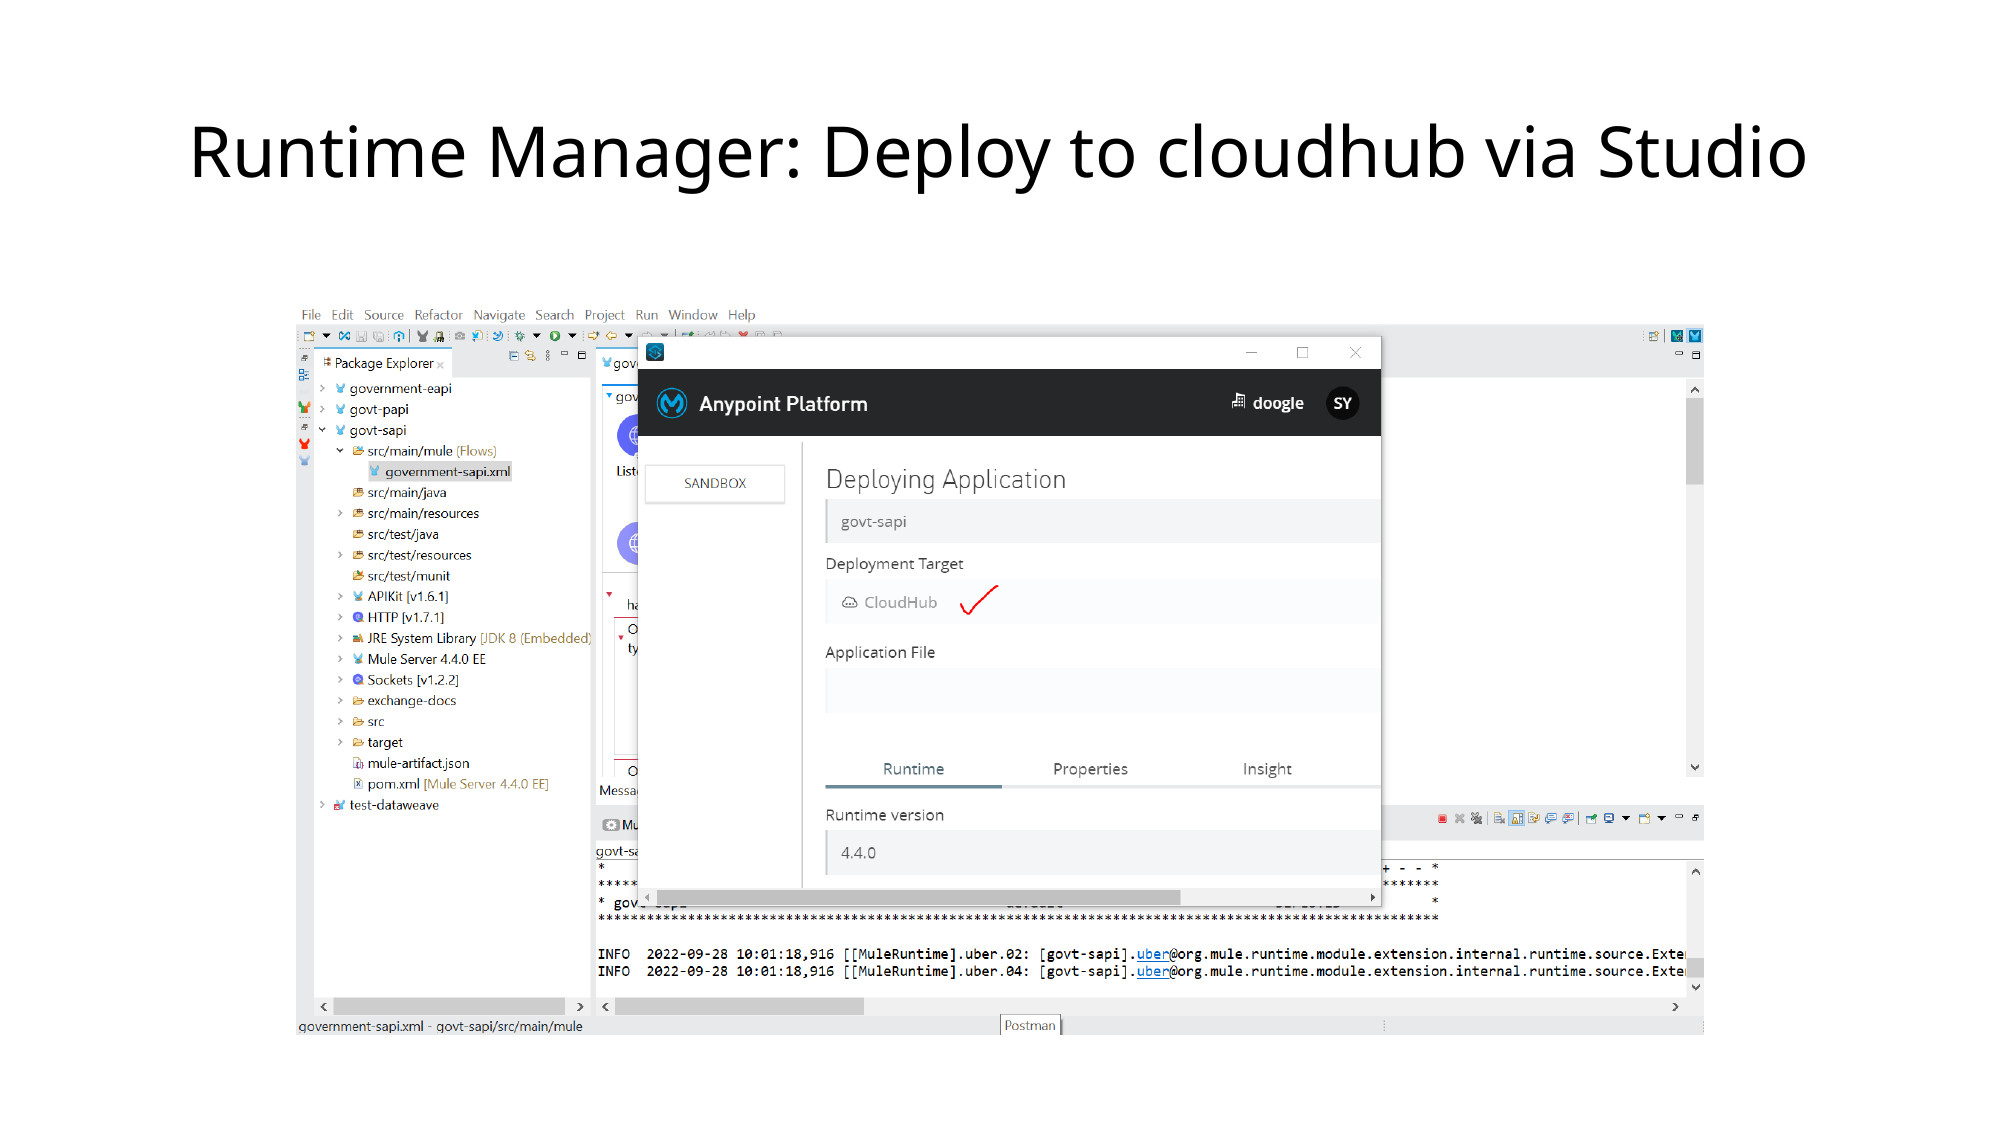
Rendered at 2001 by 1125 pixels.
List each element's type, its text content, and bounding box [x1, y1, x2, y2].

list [296, 305, 1704, 1035]
title Runtime Manager: Deploy to cloudhub via Studio [137, 47, 1863, 201]
